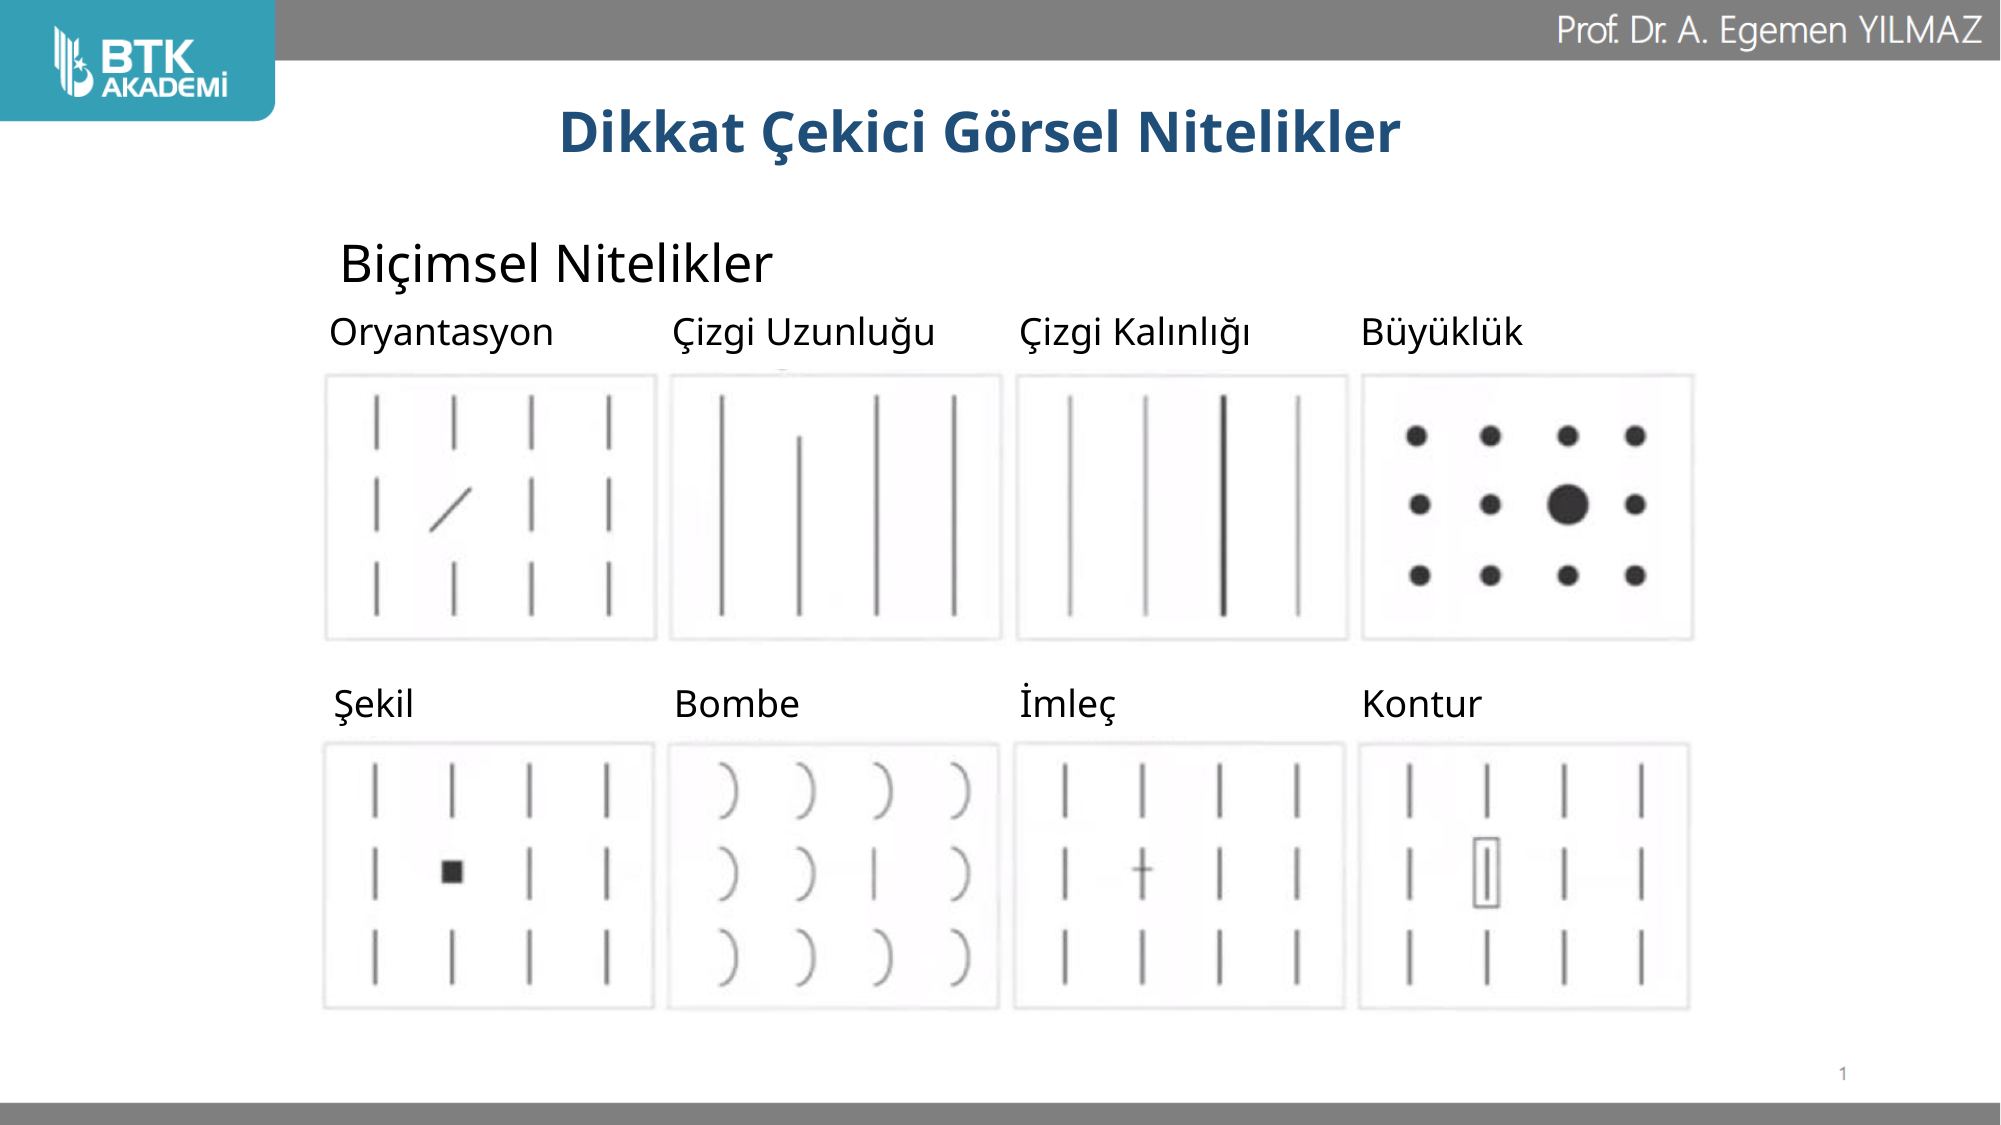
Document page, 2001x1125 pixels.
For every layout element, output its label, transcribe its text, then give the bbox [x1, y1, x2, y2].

text_box Bombe [659, 672, 816, 732]
list Biçimsel Nitelikler [324, 210, 1694, 369]
picture [0, 0, 2001, 1125]
text_box Kontur [1346, 672, 1498, 732]
list Biçimsel Nitelikler [324, 646, 1694, 735]
title Dikkat Çekici Görsel Nitelikler [99, 0, 1863, 172]
text_box Çizgi Kalınlığı [1004, 300, 1267, 361]
slide_number 23 [1325, 1042, 1863, 1103]
text_box Çizgi Uzunluğu [657, 300, 952, 361]
text_box Oryantasyon [314, 300, 570, 361]
text_box Şekil [318, 672, 440, 732]
text_box Büyüklük [1345, 300, 1539, 361]
text_box İmleç [1005, 672, 1132, 732]
